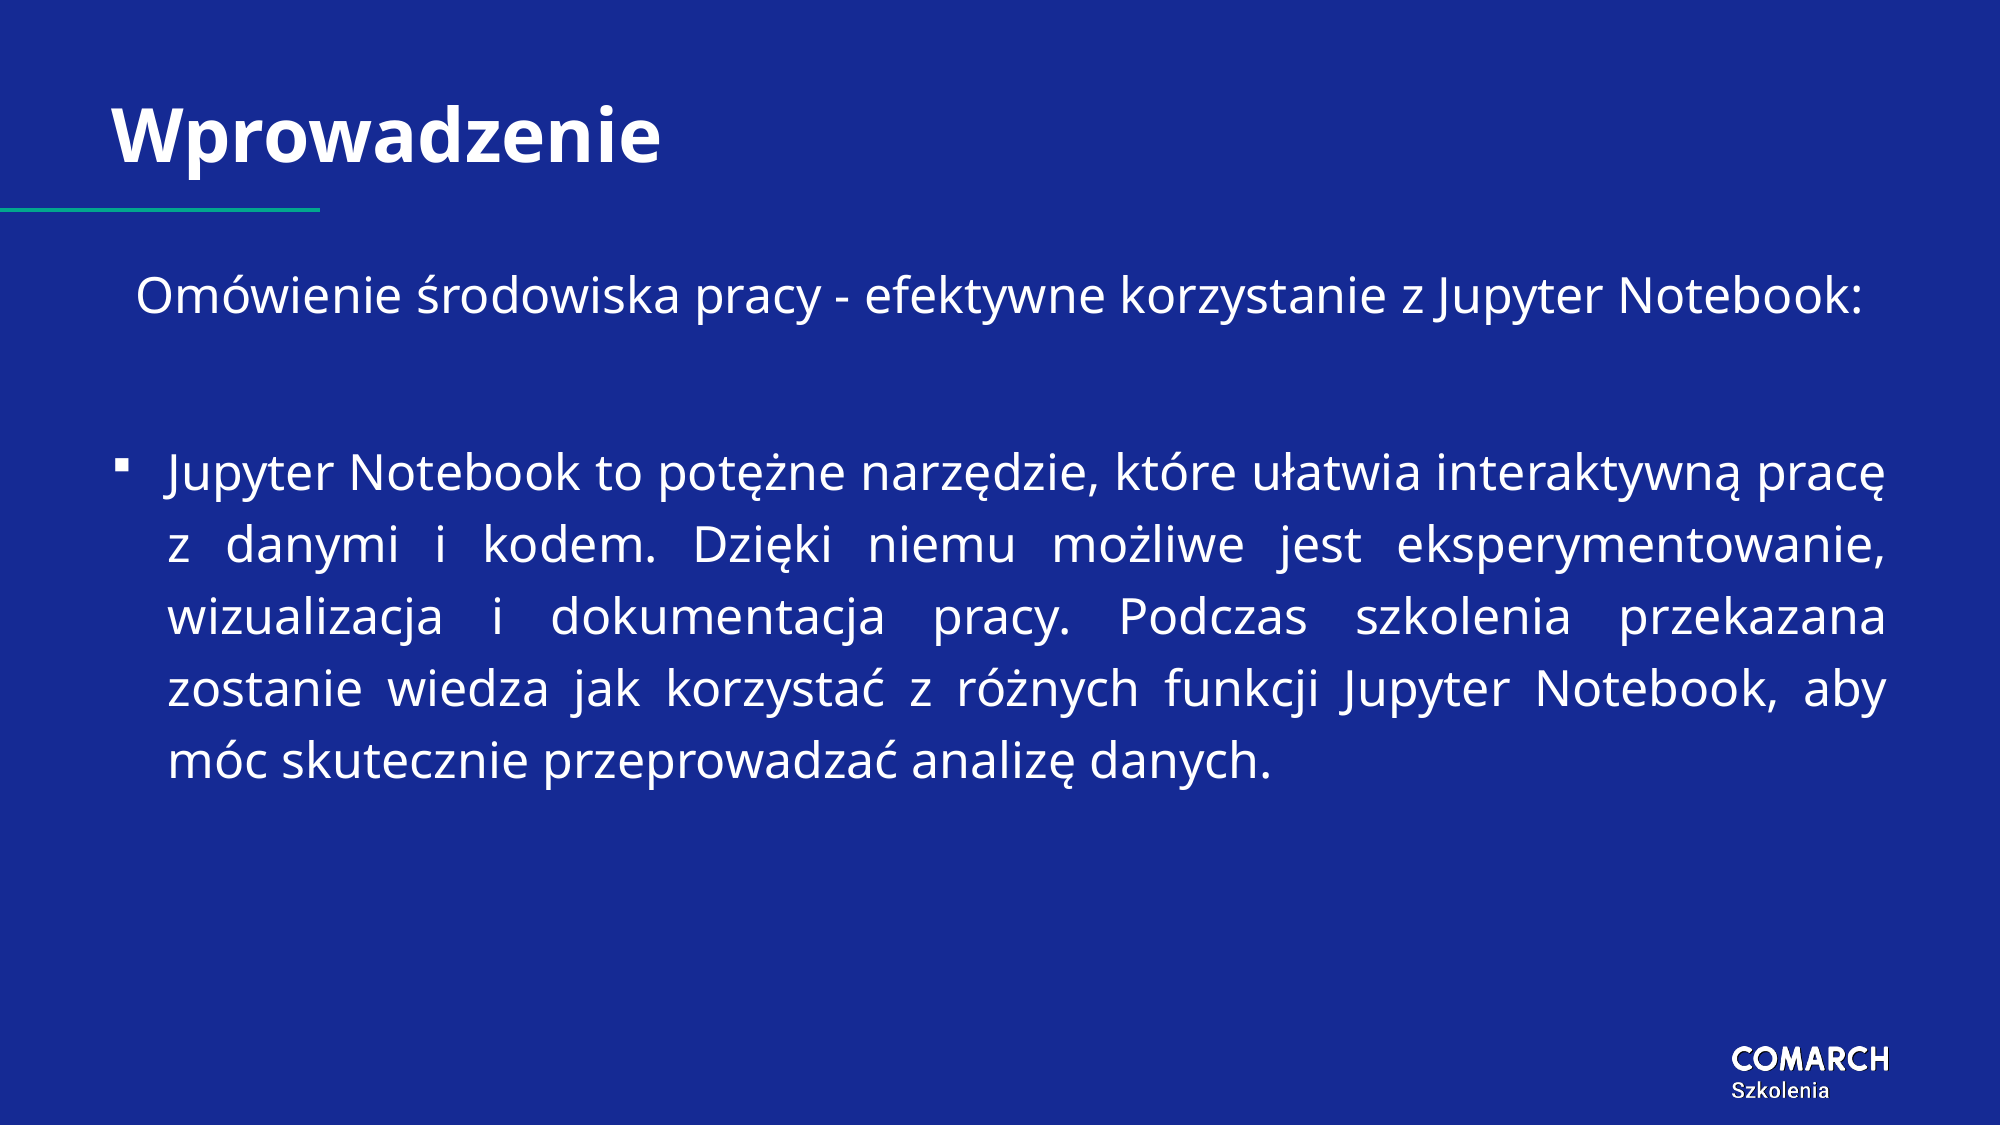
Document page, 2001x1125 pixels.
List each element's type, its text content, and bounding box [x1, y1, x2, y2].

title Wprowadzenie [111, 0, 1889, 185]
picture [1732, 1046, 1889, 1098]
list Omówienie środowiska pracy - efektywne korzystanie z Jupyter Notebook: Jupyter Notebook to potężne narzędzie, które ułatwia interaktywną pracę z danymi i kodem. Dzięki niemu możliwe jest eksperymentowanie, wizualizacja i dokumentacja pracy. Podczas szkolenia przekazana zostanie wiedza jak korzystać z różnych funkcji Jupyter Notebook, aby móc skutecznie przeprowadzać analizę danych. [111, 243, 1889, 1000]
